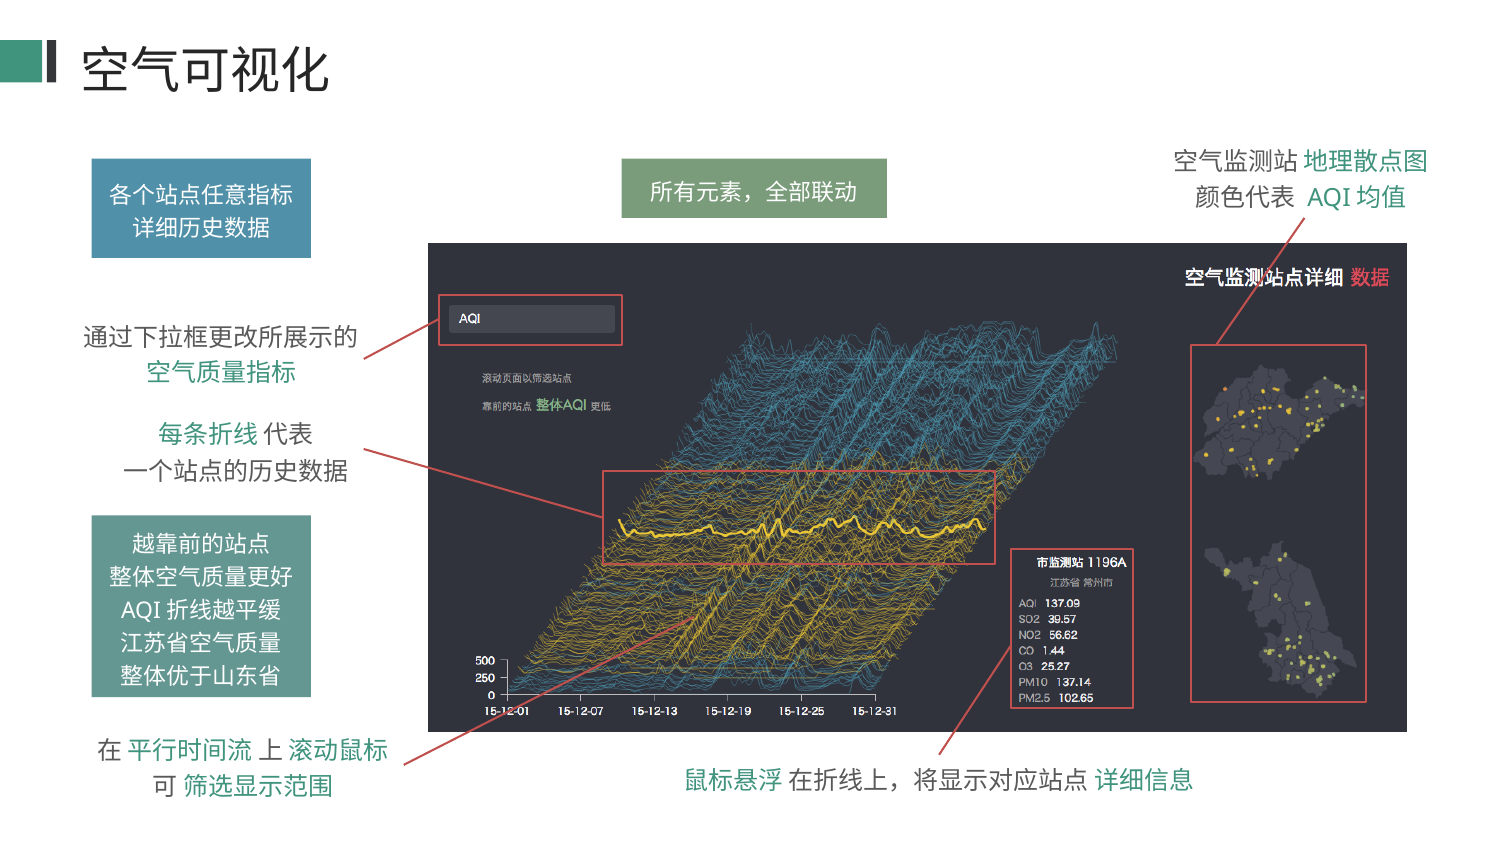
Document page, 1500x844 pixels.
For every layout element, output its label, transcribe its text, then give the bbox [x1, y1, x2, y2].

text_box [938, 645, 1011, 755]
text_box 通过下拉框更改所展示的 空气质量指标 [69, 307, 374, 395]
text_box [363, 318, 440, 360]
text_box 每条折线 代表 一个站点的历史数据 [108, 405, 364, 493]
text_box 越靠前的站点 整体空气质量更好 AQI折线越平缓 江苏省空气质量 整体优于山东省 [89, 513, 313, 699]
text_box 鼠标悬浮 在折线上，将显示对应站点 详细信息 [668, 751, 1210, 803]
text_box 空气可视化 [69, 32, 410, 104]
text_box 在 平行时间流 上 滚动鼠标 可 筛选显示范围 [82, 721, 404, 809]
text_box 空气监测站 地理散点图 颜色代表 AQI均值 [1158, 132, 1444, 219]
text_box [0, 39, 57, 83]
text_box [1216, 217, 1305, 345]
picture [428, 243, 1407, 732]
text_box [364, 448, 603, 518]
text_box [411, 616, 695, 766]
text_box 所有元素，全部联动 [620, 157, 889, 220]
text_box 各个站点任意指标详细历史数据 [89, 157, 313, 260]
